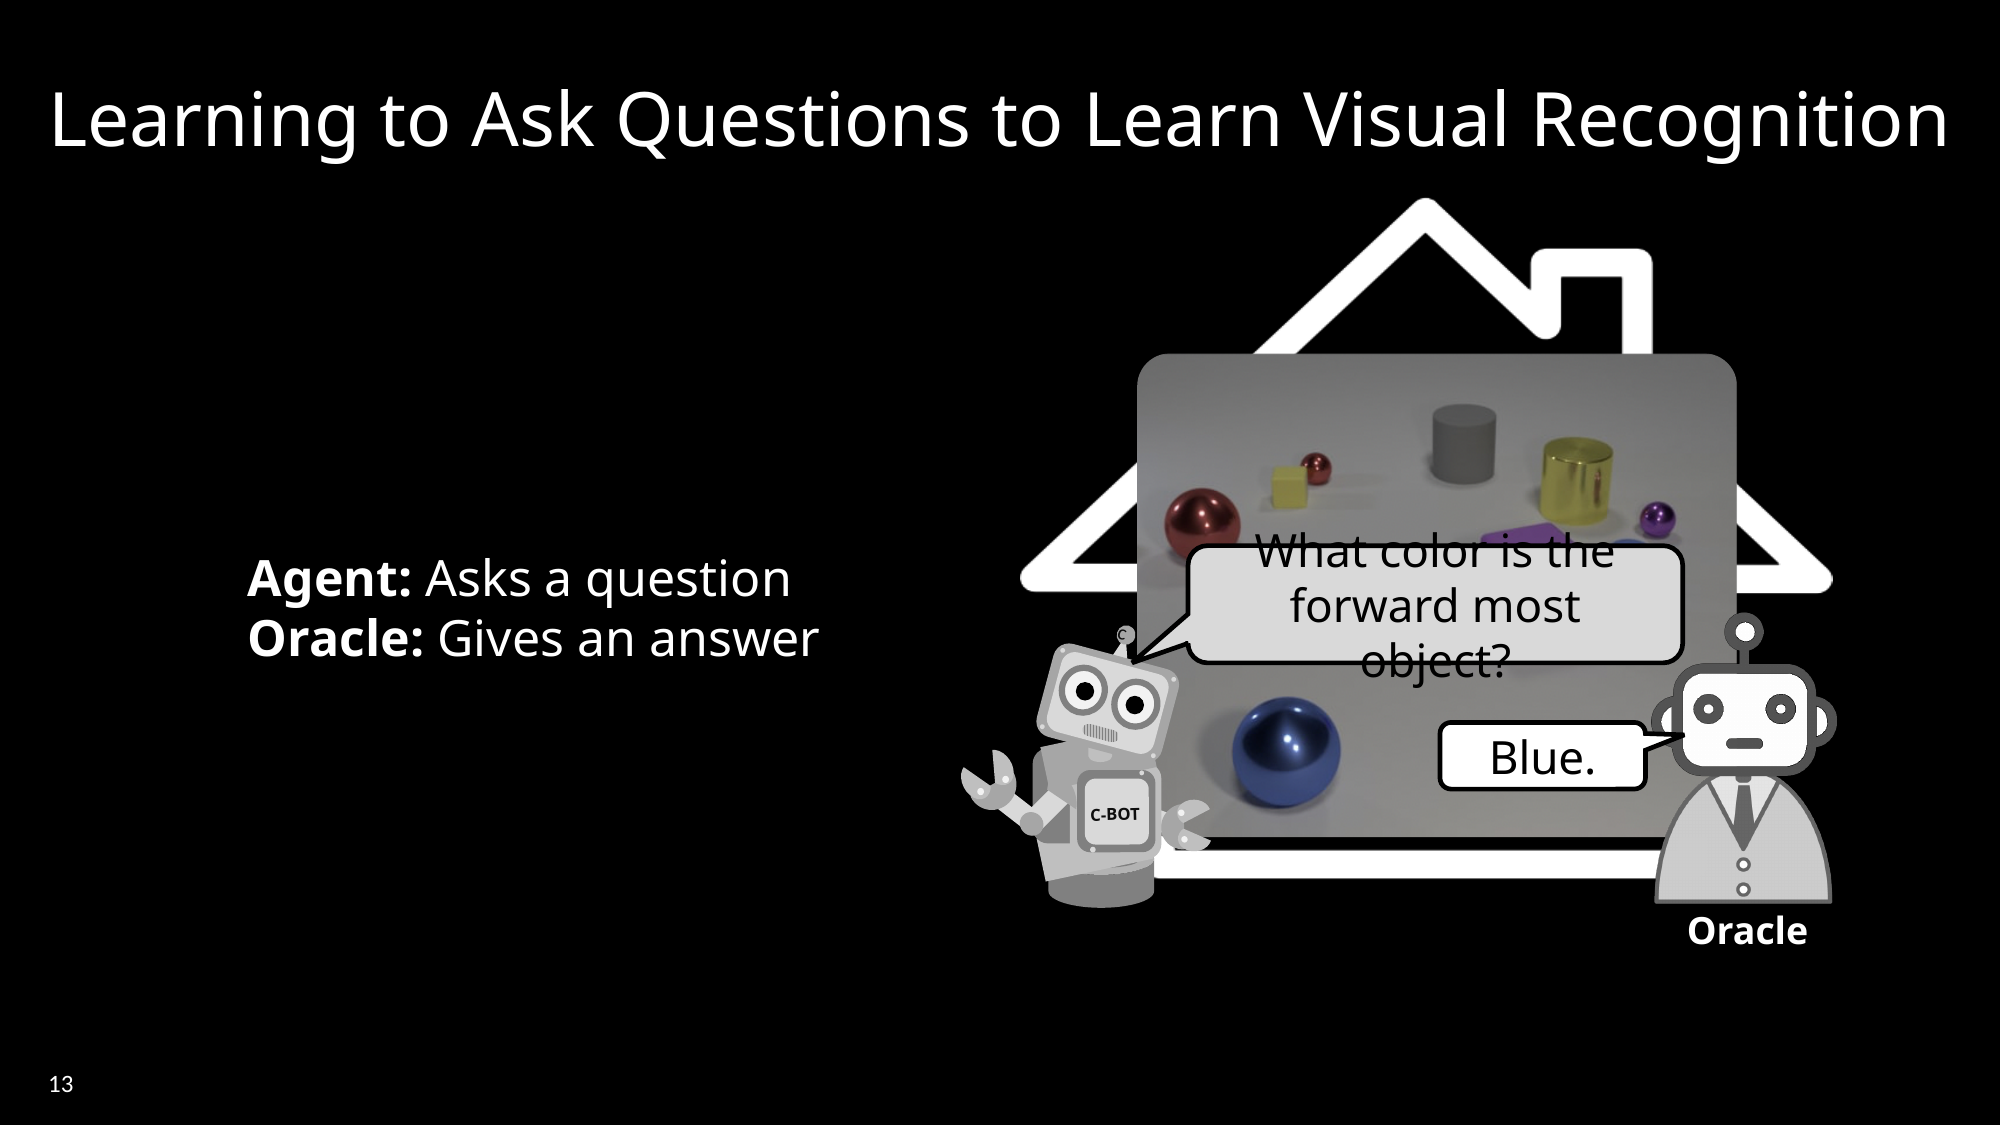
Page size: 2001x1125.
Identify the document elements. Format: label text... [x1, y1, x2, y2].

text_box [1606, 612, 1884, 920]
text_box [962, 611, 1212, 908]
text_box Oracle [1672, 920, 1824, 960]
text_box Learning to Ask Questions to Learn Visual Recognition [0, 13, 2000, 231]
picture [1020, 158, 1833, 920]
slide_number 13 [33, 1052, 484, 1113]
text_box Agent: Asks a question Oracle: Gives an answer [233, 539, 836, 674]
